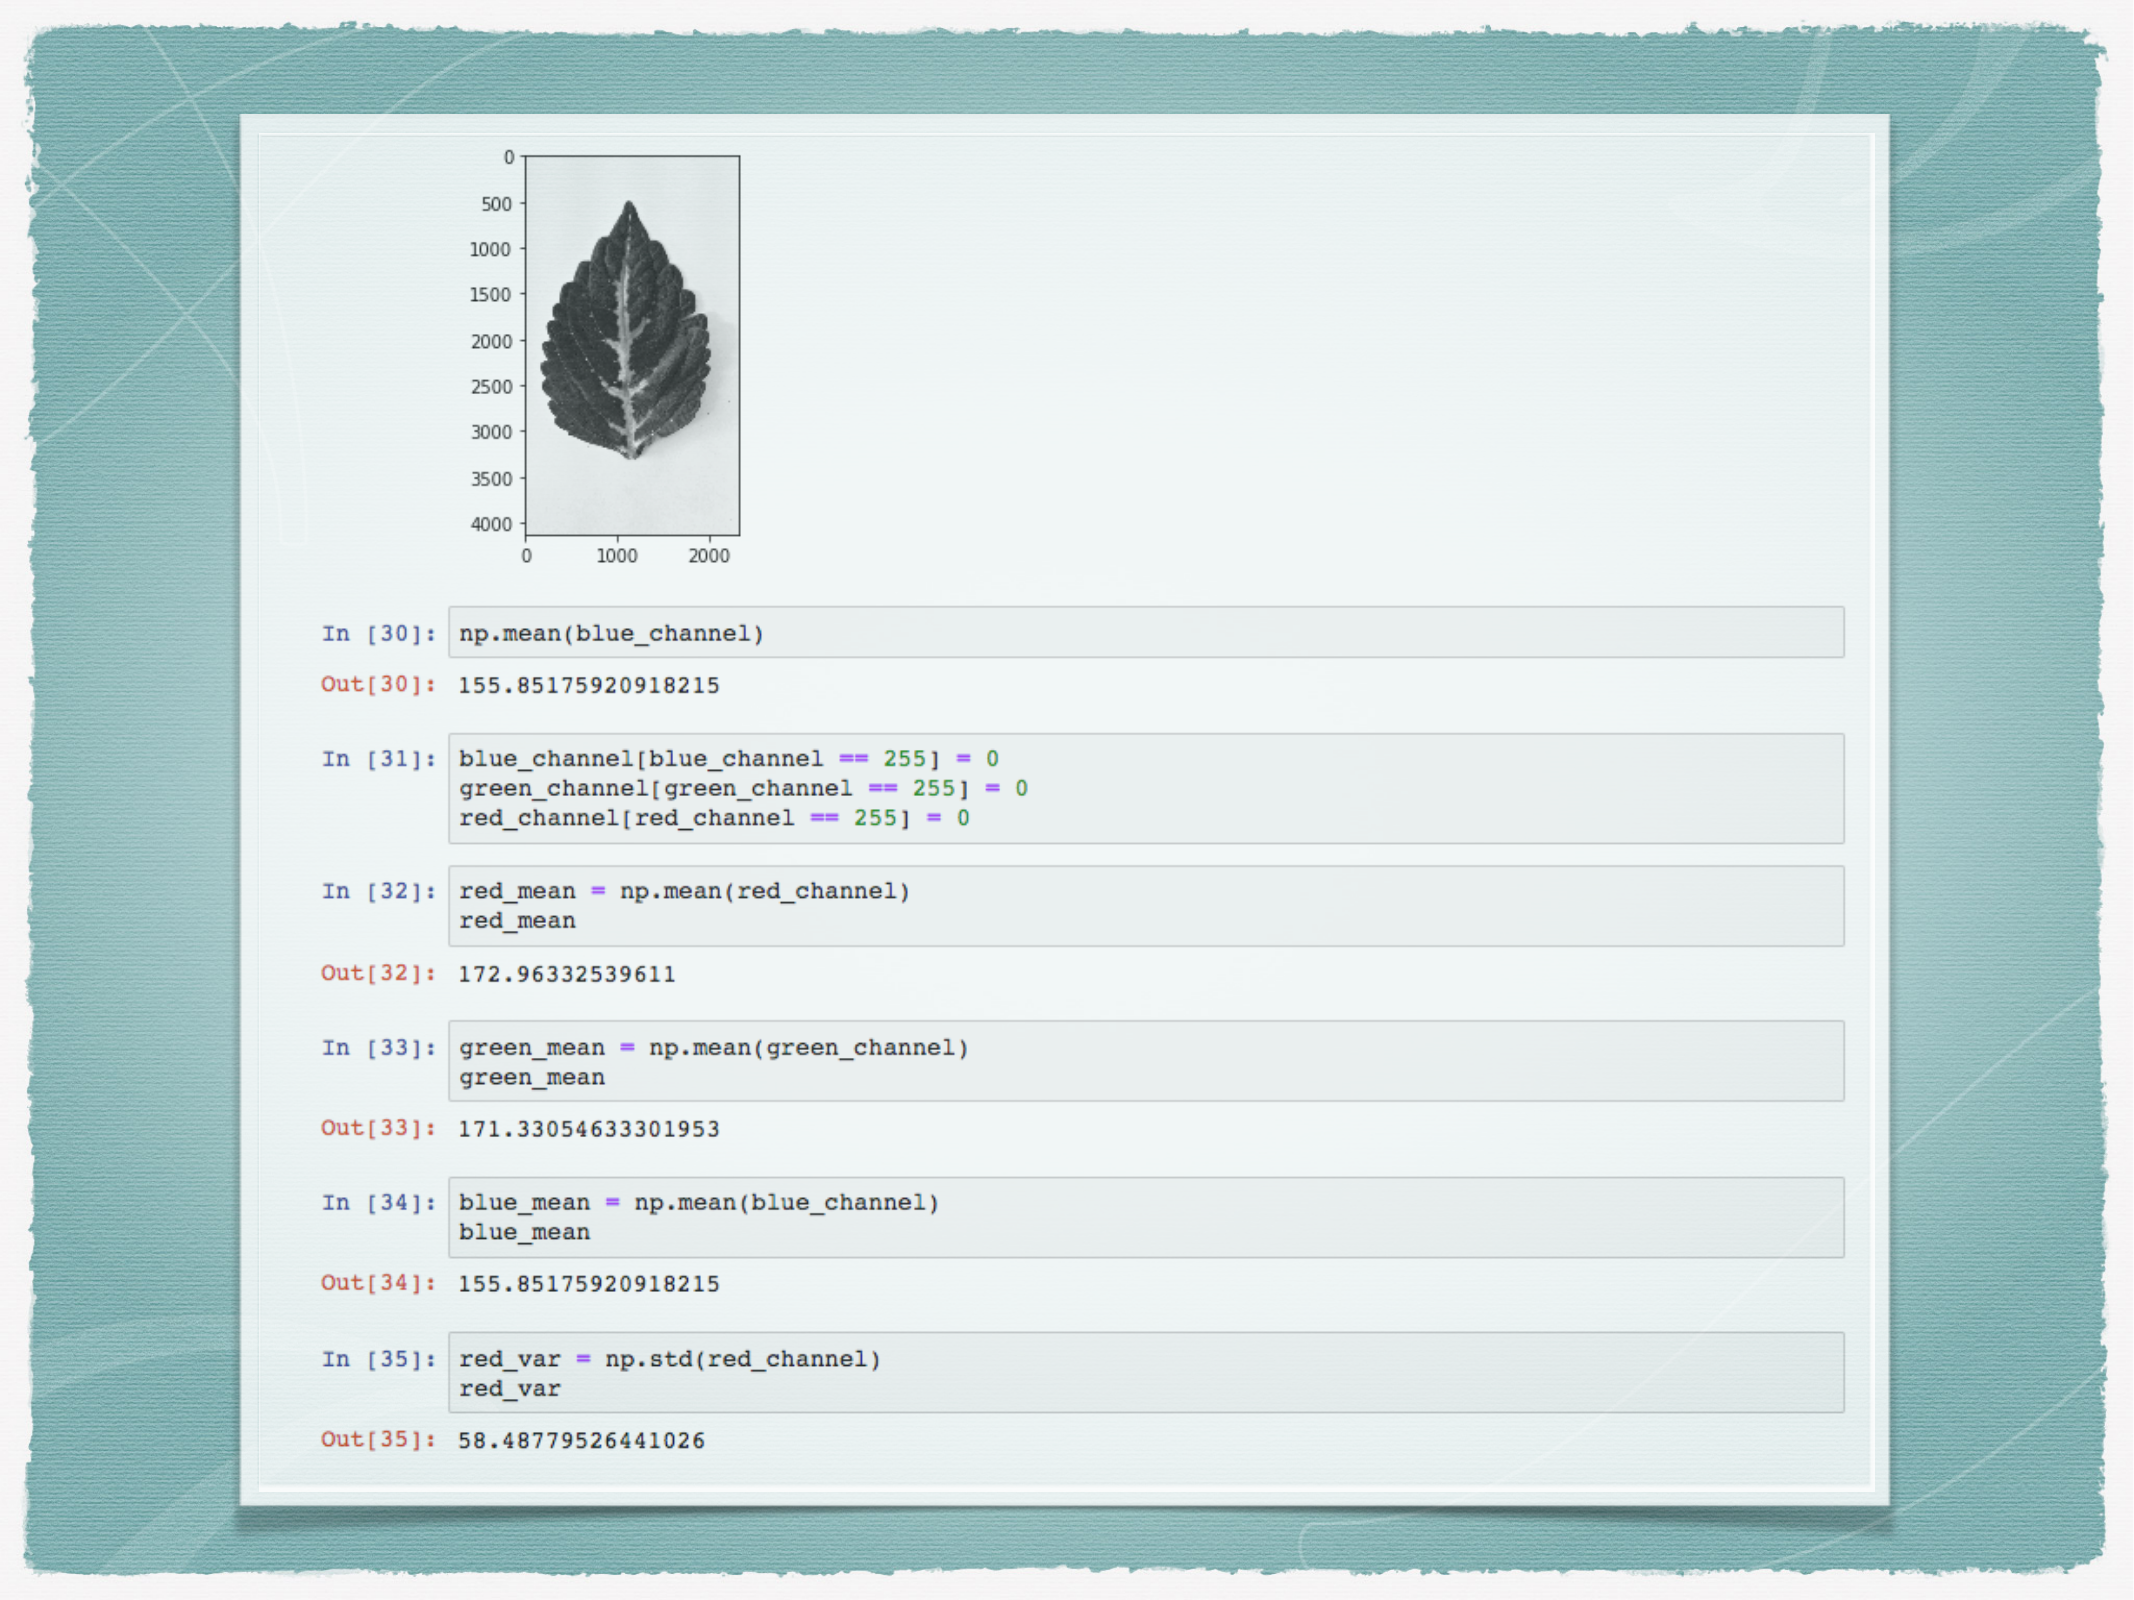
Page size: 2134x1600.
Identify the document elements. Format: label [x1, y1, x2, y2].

picture [0, 0, 2134, 1600]
text_box [231, 114, 1902, 1544]
